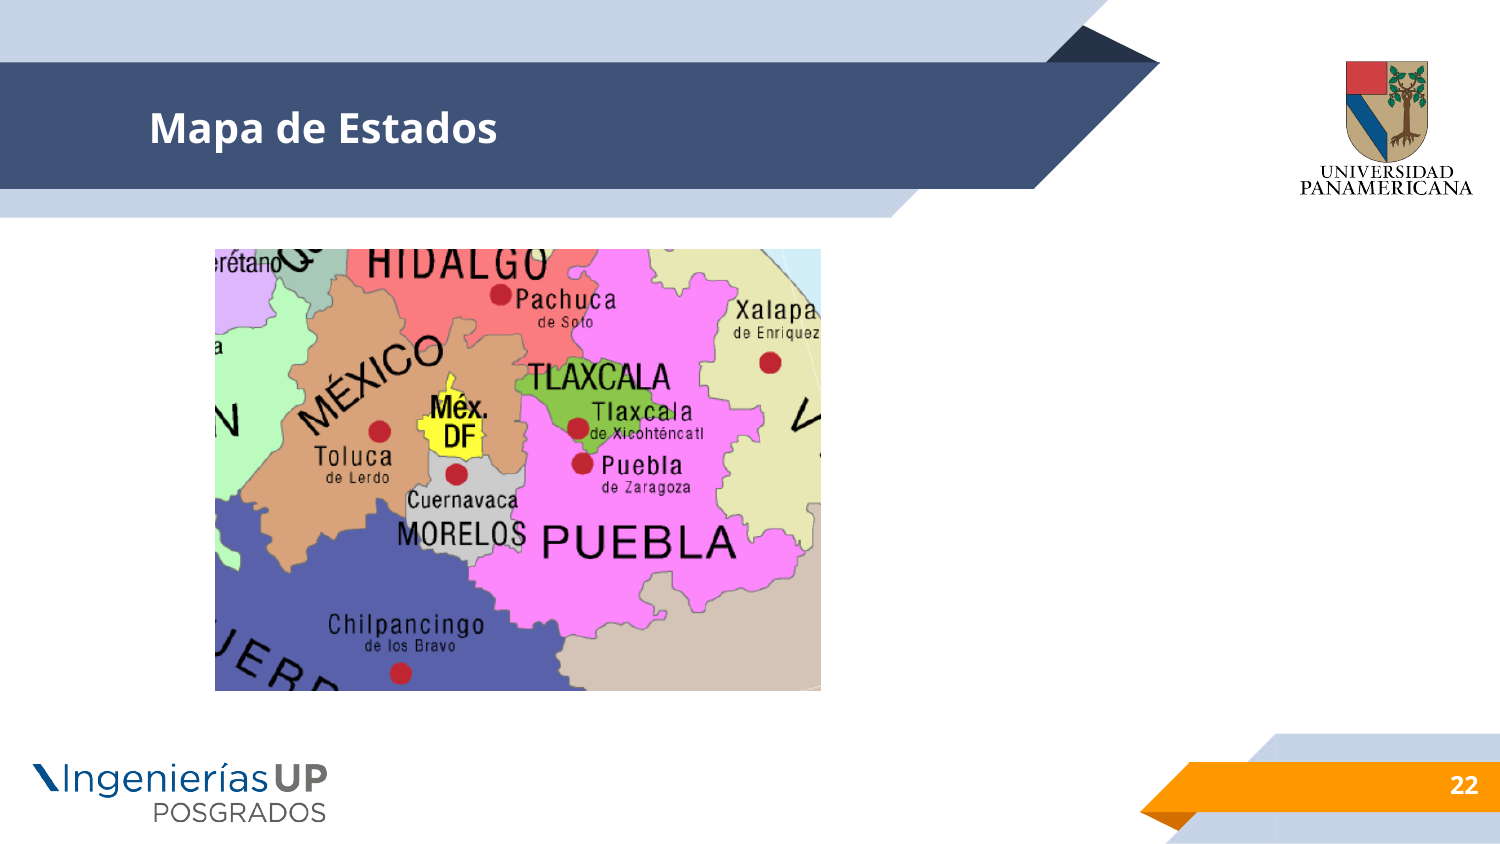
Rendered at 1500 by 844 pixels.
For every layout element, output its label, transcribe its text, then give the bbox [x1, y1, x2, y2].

picture [15, 737, 344, 844]
picture [1286, 44, 1490, 210]
picture [215, 249, 821, 692]
title Mapa de Estados [133, 64, 1035, 190]
slide_number 22 [1249, 760, 1494, 813]
